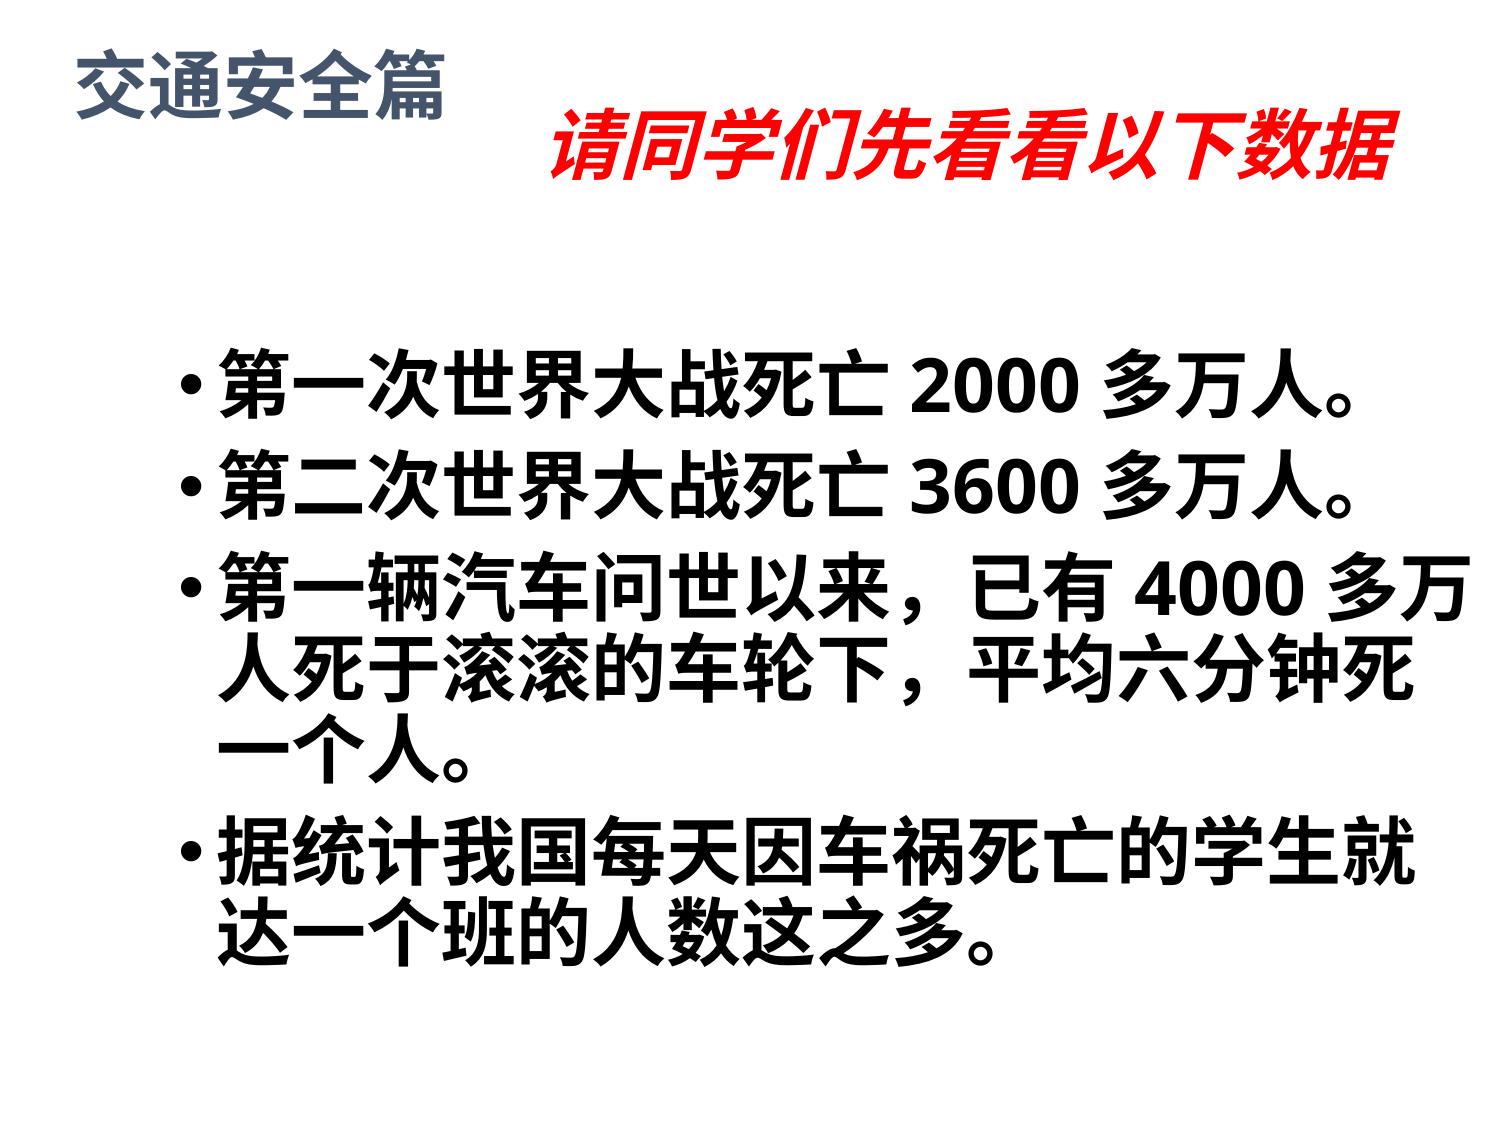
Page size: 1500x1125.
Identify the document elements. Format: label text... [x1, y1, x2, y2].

list 第一次世界大战死亡2000多万人。 第二次世界大战死亡3600多万人。 第一辆汽车问世以来，已有4000多万人死于滚滚的车轮下，平均六分钟死一个人。 据统计我国每天因车祸死亡的学生就达一个班的人数这之多。 [164, 339, 1500, 1125]
title 请同学们先看看以下数据 [527, 49, 1425, 237]
text_box 交通安全篇 [58, 18, 1102, 136]
